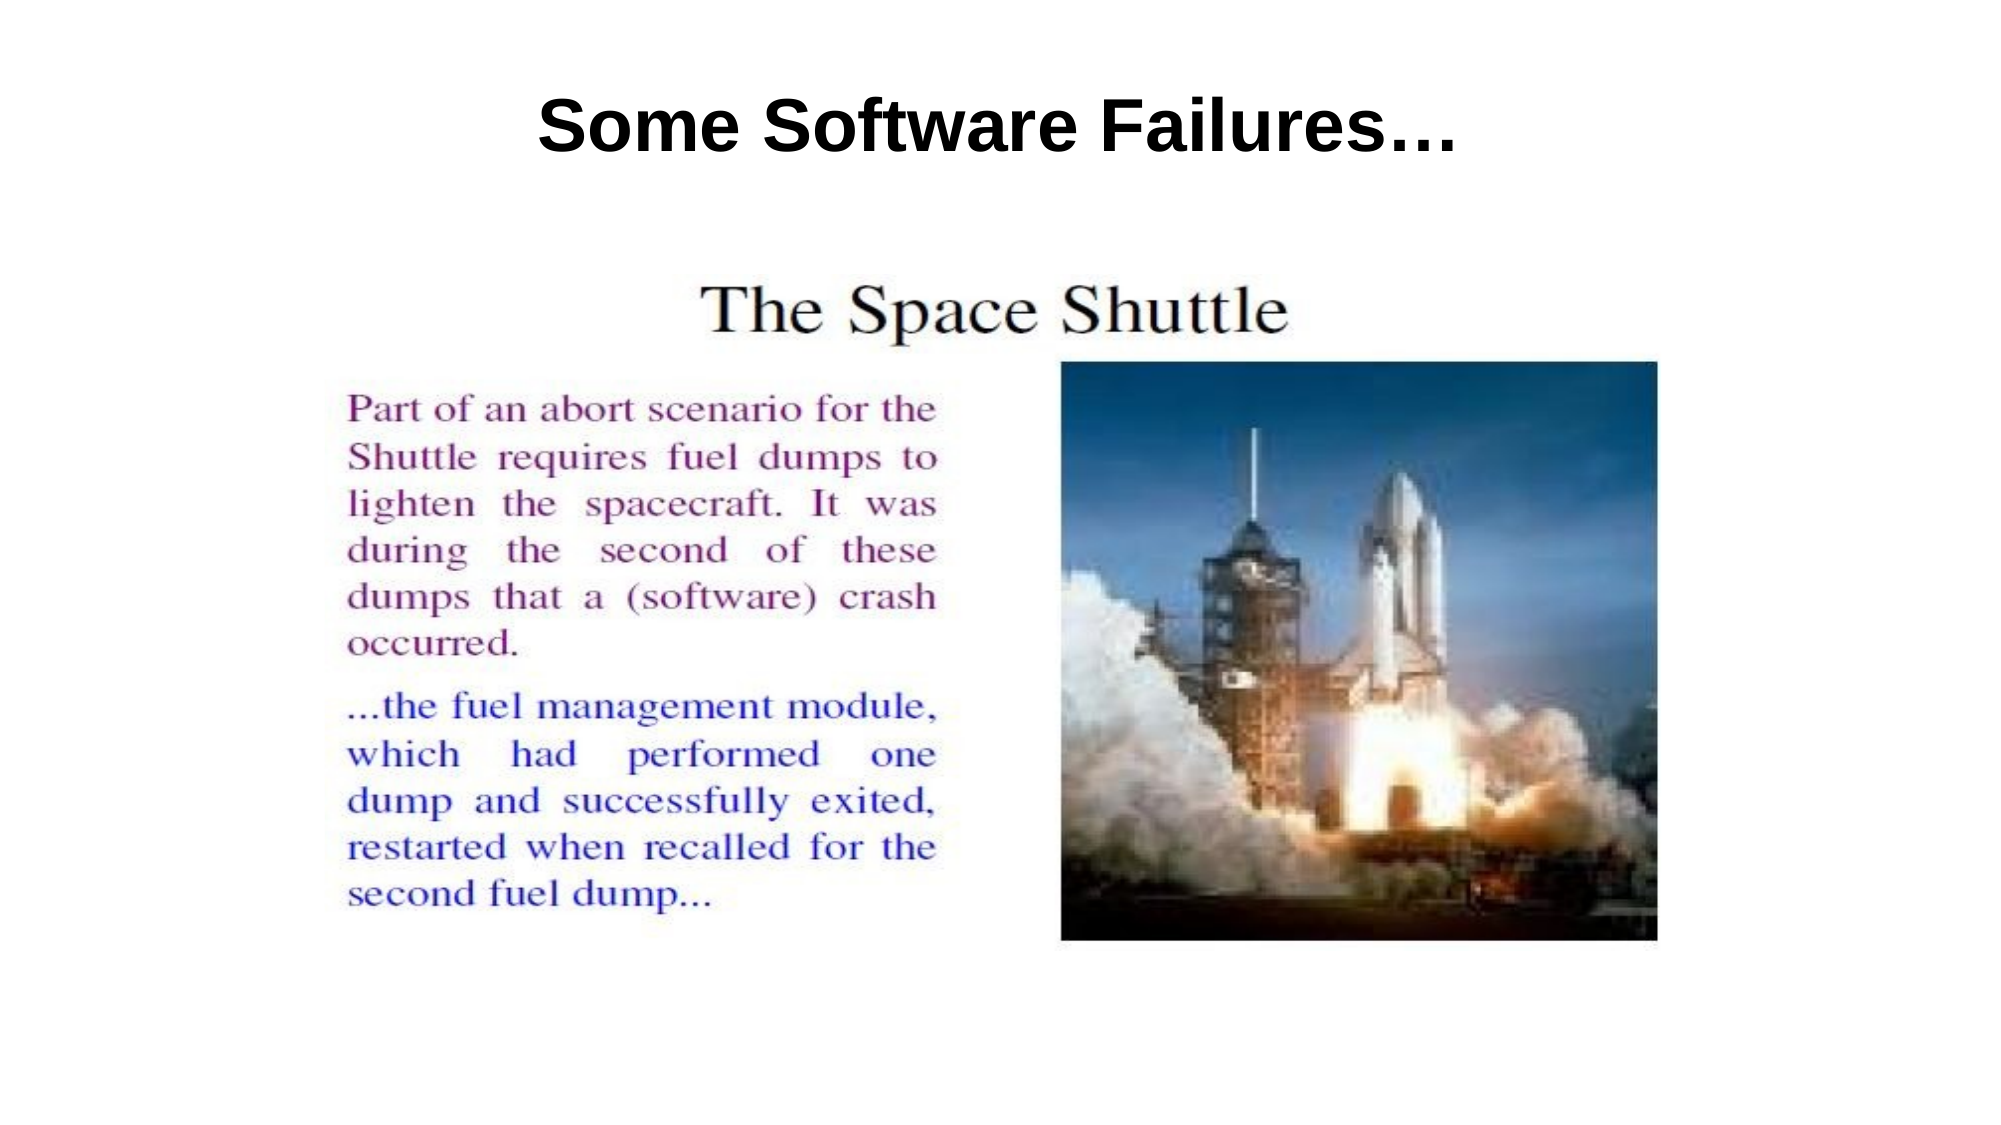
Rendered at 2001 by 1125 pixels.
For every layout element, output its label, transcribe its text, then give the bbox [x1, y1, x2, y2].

text_box Some Software Failures… [457, 76, 1543, 167]
text_box [324, 274, 1662, 951]
